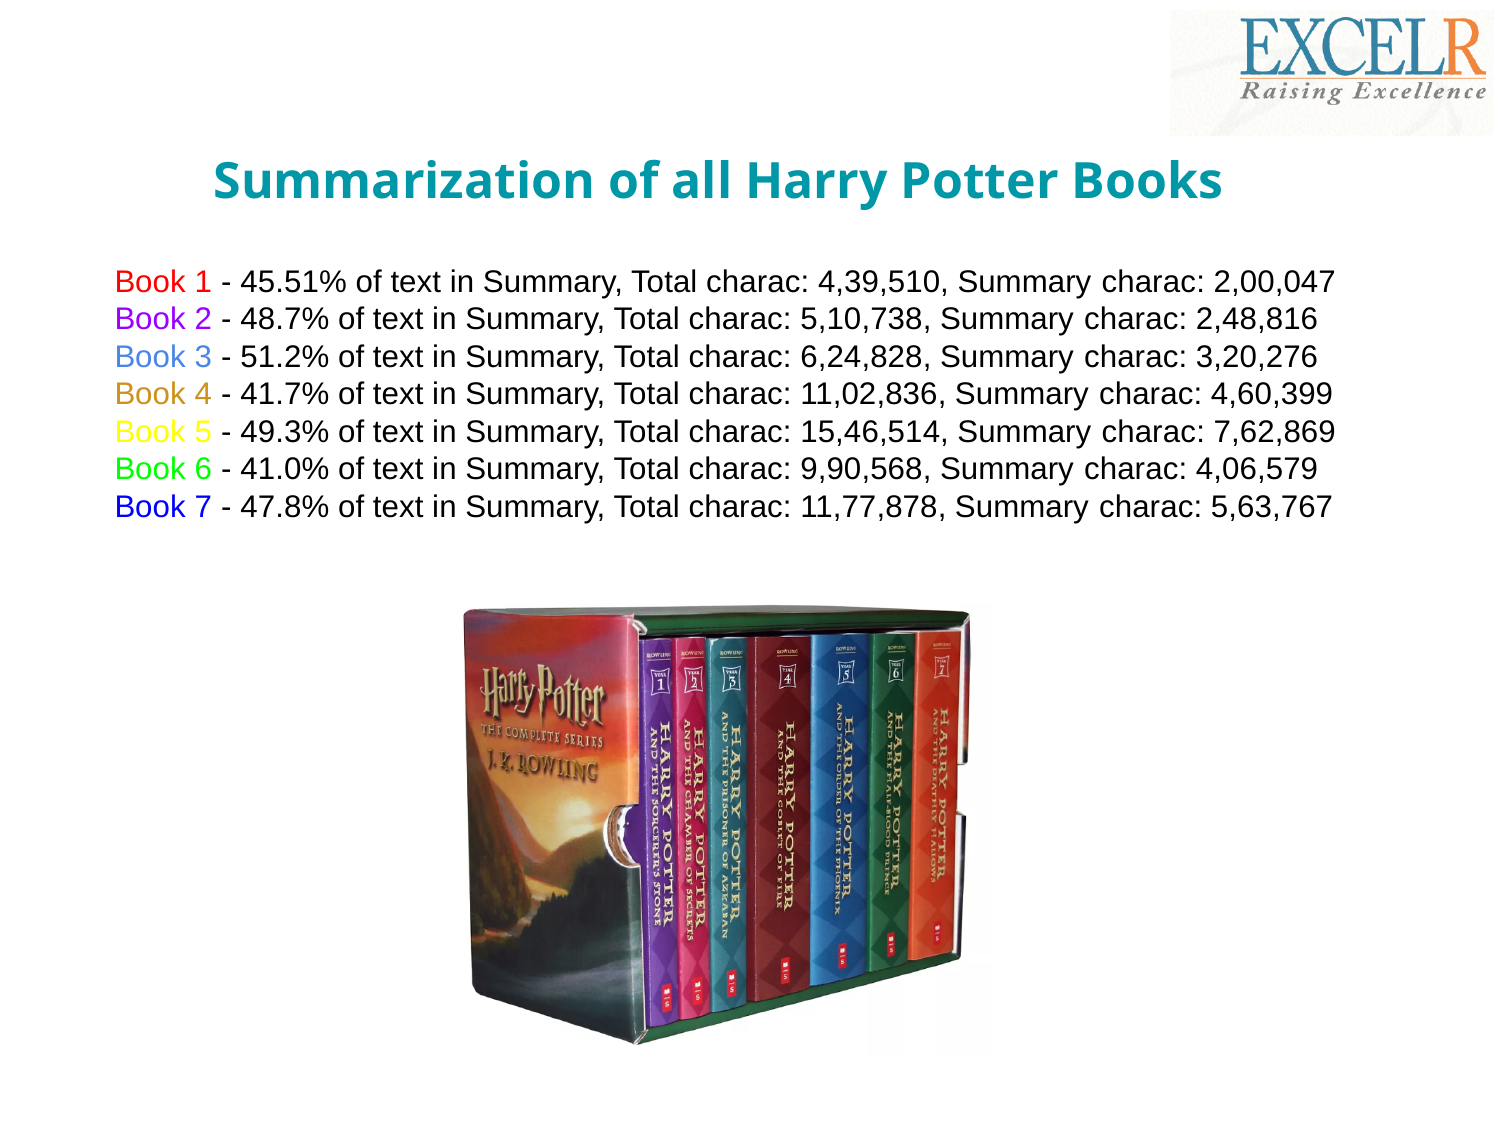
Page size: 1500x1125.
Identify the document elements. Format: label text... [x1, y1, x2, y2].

text_box Book 1 - 45.51% of text in Summary, Total charac: 4,39,510, Summary charac: 2,00,047 Book 2 - 48.7% of text in Summary, Total charac: 5,10,738, Summary charac: 2,48,816 Book 3 - 51.2% of text in Summary, Total charac: 6,24,828, Summary charac: 3,20,276 Book 4 - 41.7% of text in Summary, Total charac: 11,02,836, Summary charac: 4,60,399 Book 5 - 49.3% of text in Summary, Total charac: 15,46,514, Summary charac: 7,62,869 Book 6 - 41.0% of text in Summary, Total charac: 9,90,568, Summary charac: 4,06,579 Book 7 - 47.8% of text in Summary, Total charac: 11,77,878, Summary charac: 5,63,767 [99, 253, 1360, 531]
text_box Summarization of all Harry Potter Books [145, 148, 1292, 253]
picture [1169, 9, 1494, 136]
picture [442, 588, 994, 1058]
